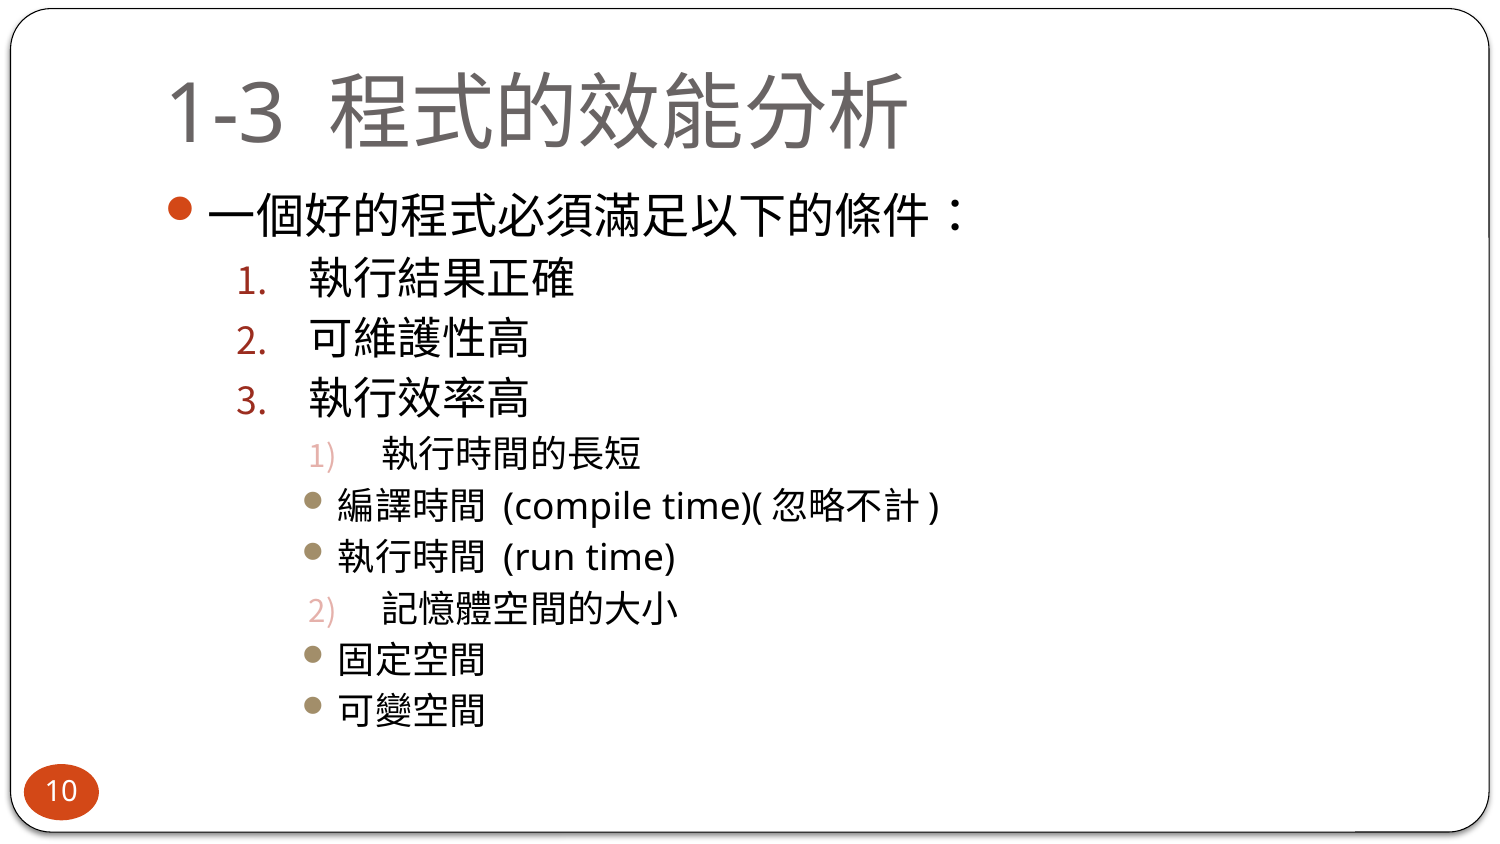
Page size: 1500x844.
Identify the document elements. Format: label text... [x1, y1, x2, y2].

list 一個好的程式必須滿足以下的條件： 執行結果正確 可維護性高 執行效率高 執行時間的長短 編譯時間 (compile time)(忽略不計) 執行時間 (run time) 記憶體空間的大小 固定空間 可變空間 [150, 178, 1425, 741]
slide_number 10 [23, 764, 99, 821]
title 1-3 程式的效能分析 [150, 33, 1425, 175]
